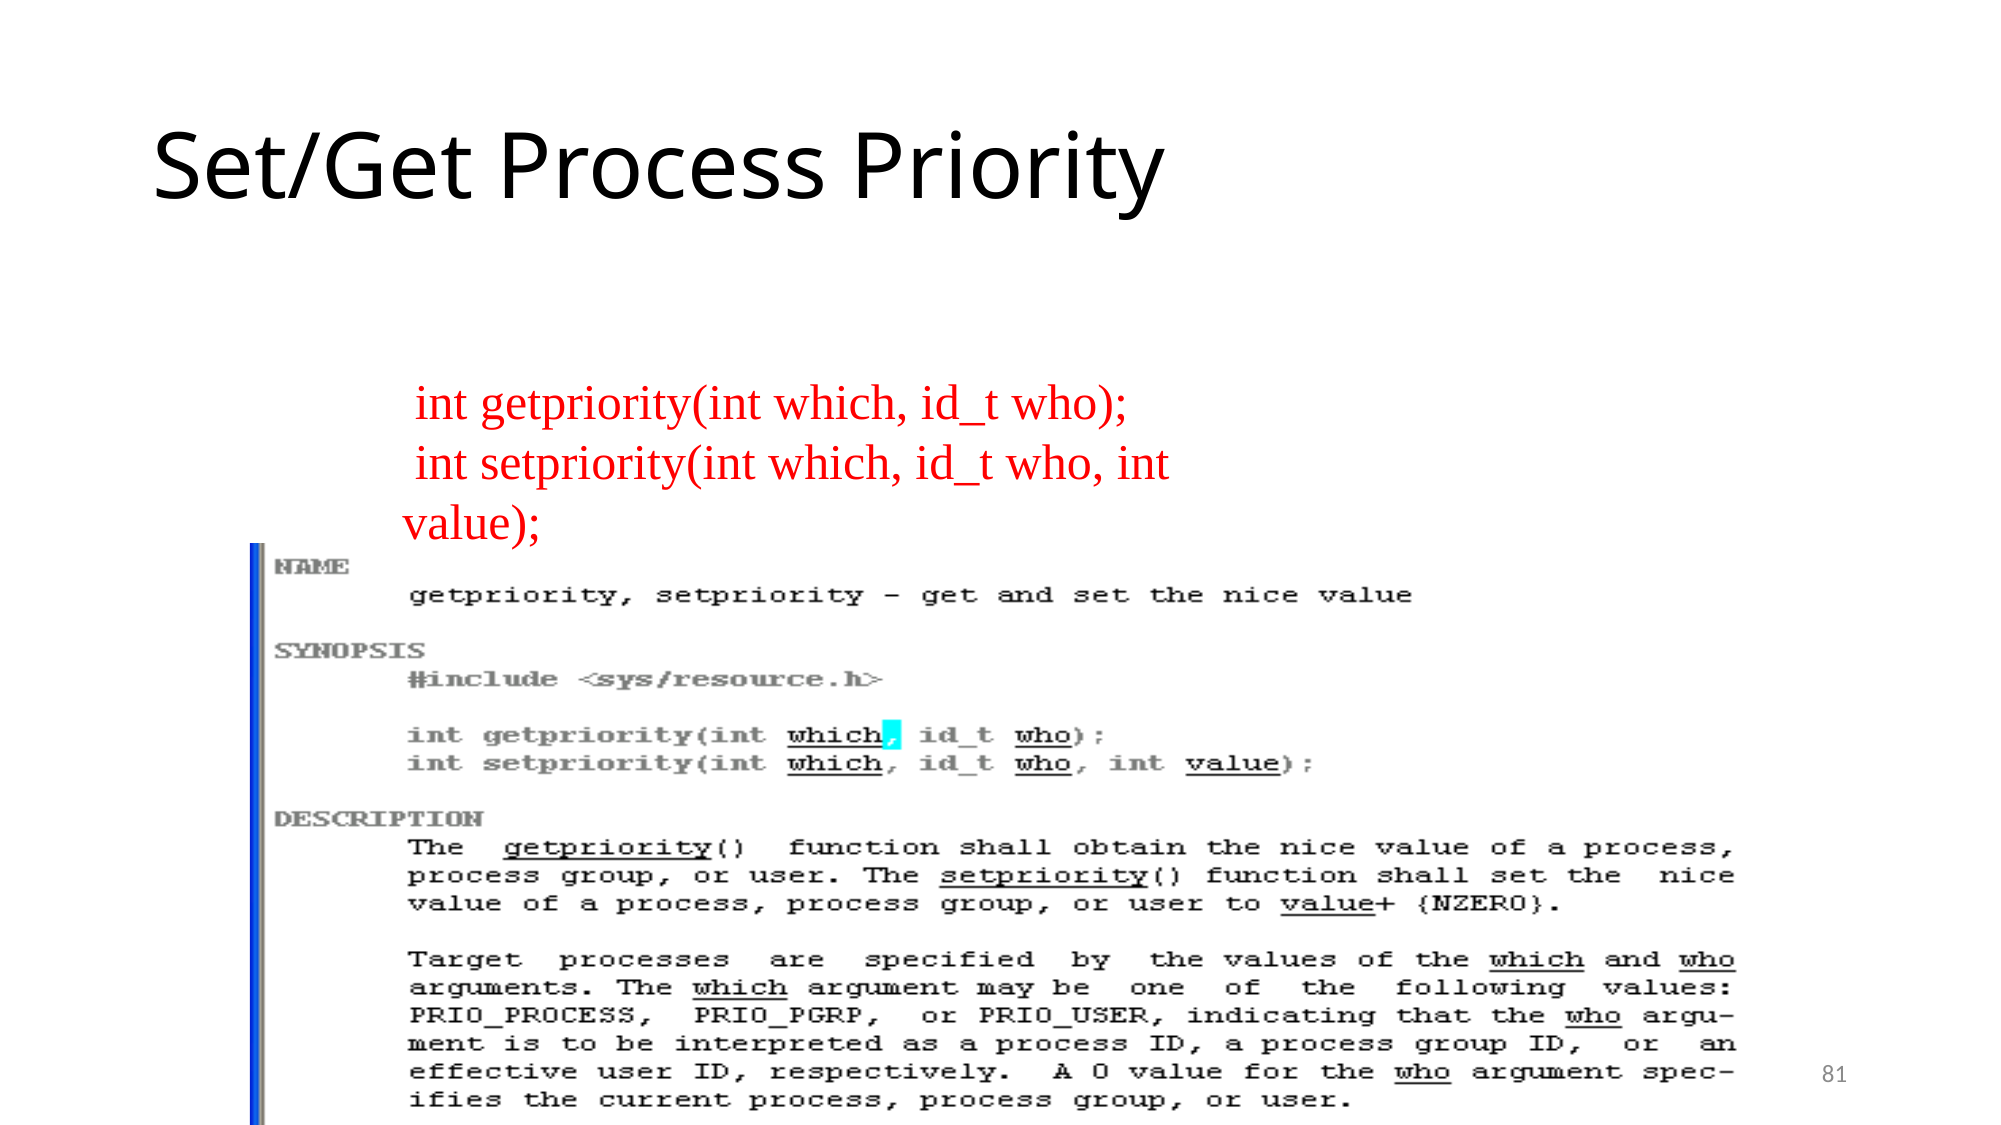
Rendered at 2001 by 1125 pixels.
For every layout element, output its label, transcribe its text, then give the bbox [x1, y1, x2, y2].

slide_number 81 [1750, 1042, 1863, 1103]
text_box int getpriority(int which, id_t who); int setpriority(int which, id_t who, int value); [387, 362, 1335, 543]
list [249, 543, 1750, 1125]
title Set/Get Process Priority [137, 59, 1863, 278]
